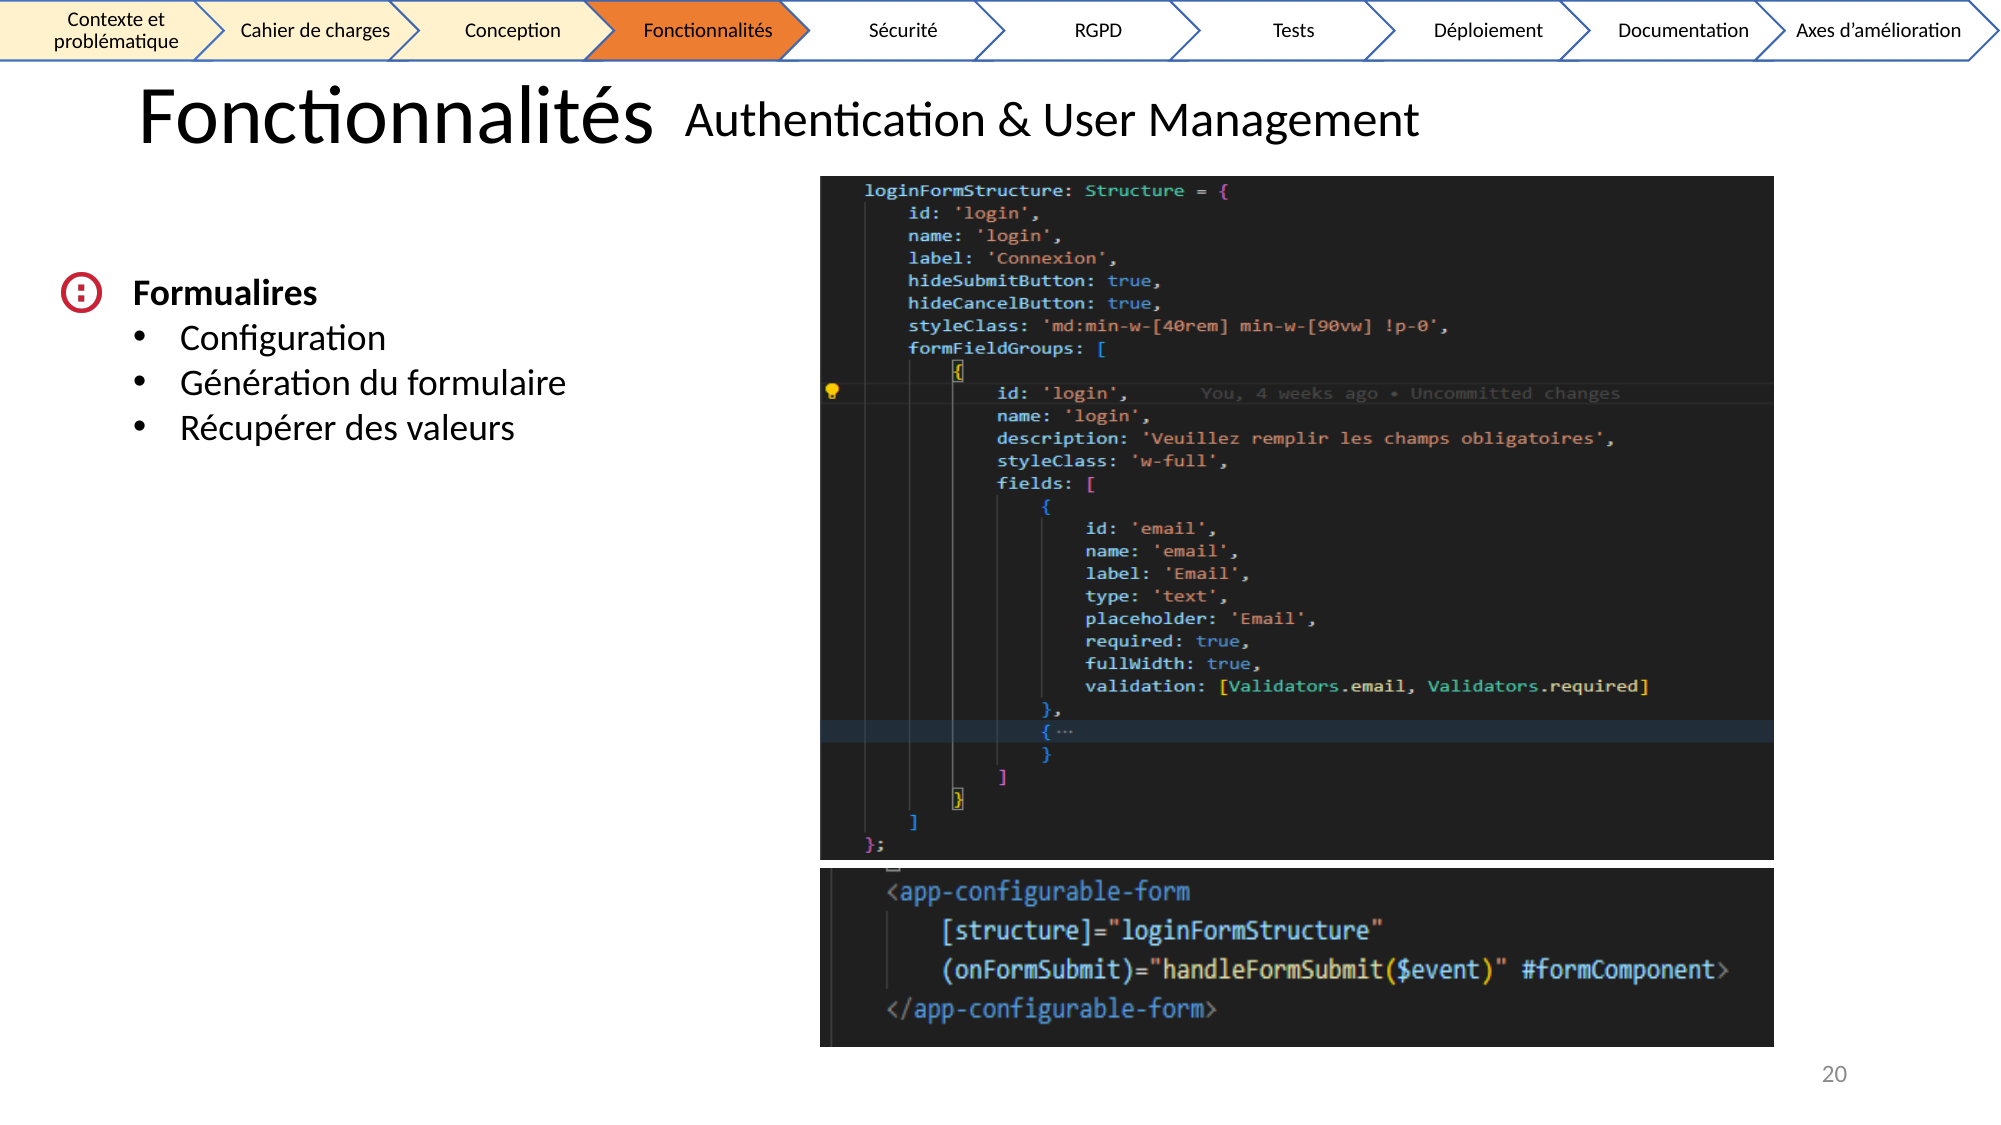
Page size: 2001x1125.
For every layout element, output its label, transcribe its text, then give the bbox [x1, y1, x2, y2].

picture [61, 272, 102, 313]
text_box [0, 0, 1999, 61]
slide_number 20 [1412, 1042, 1863, 1103]
picture [820, 176, 1774, 860]
text_box Authentication & User Management [670, 78, 1544, 154]
text_box Formualires Configuration Génération du formulaire Récupérer des valeurs [118, 260, 820, 456]
picture [820, 868, 1774, 1047]
subtitle Fonctionnalités [123, 64, 1051, 209]
